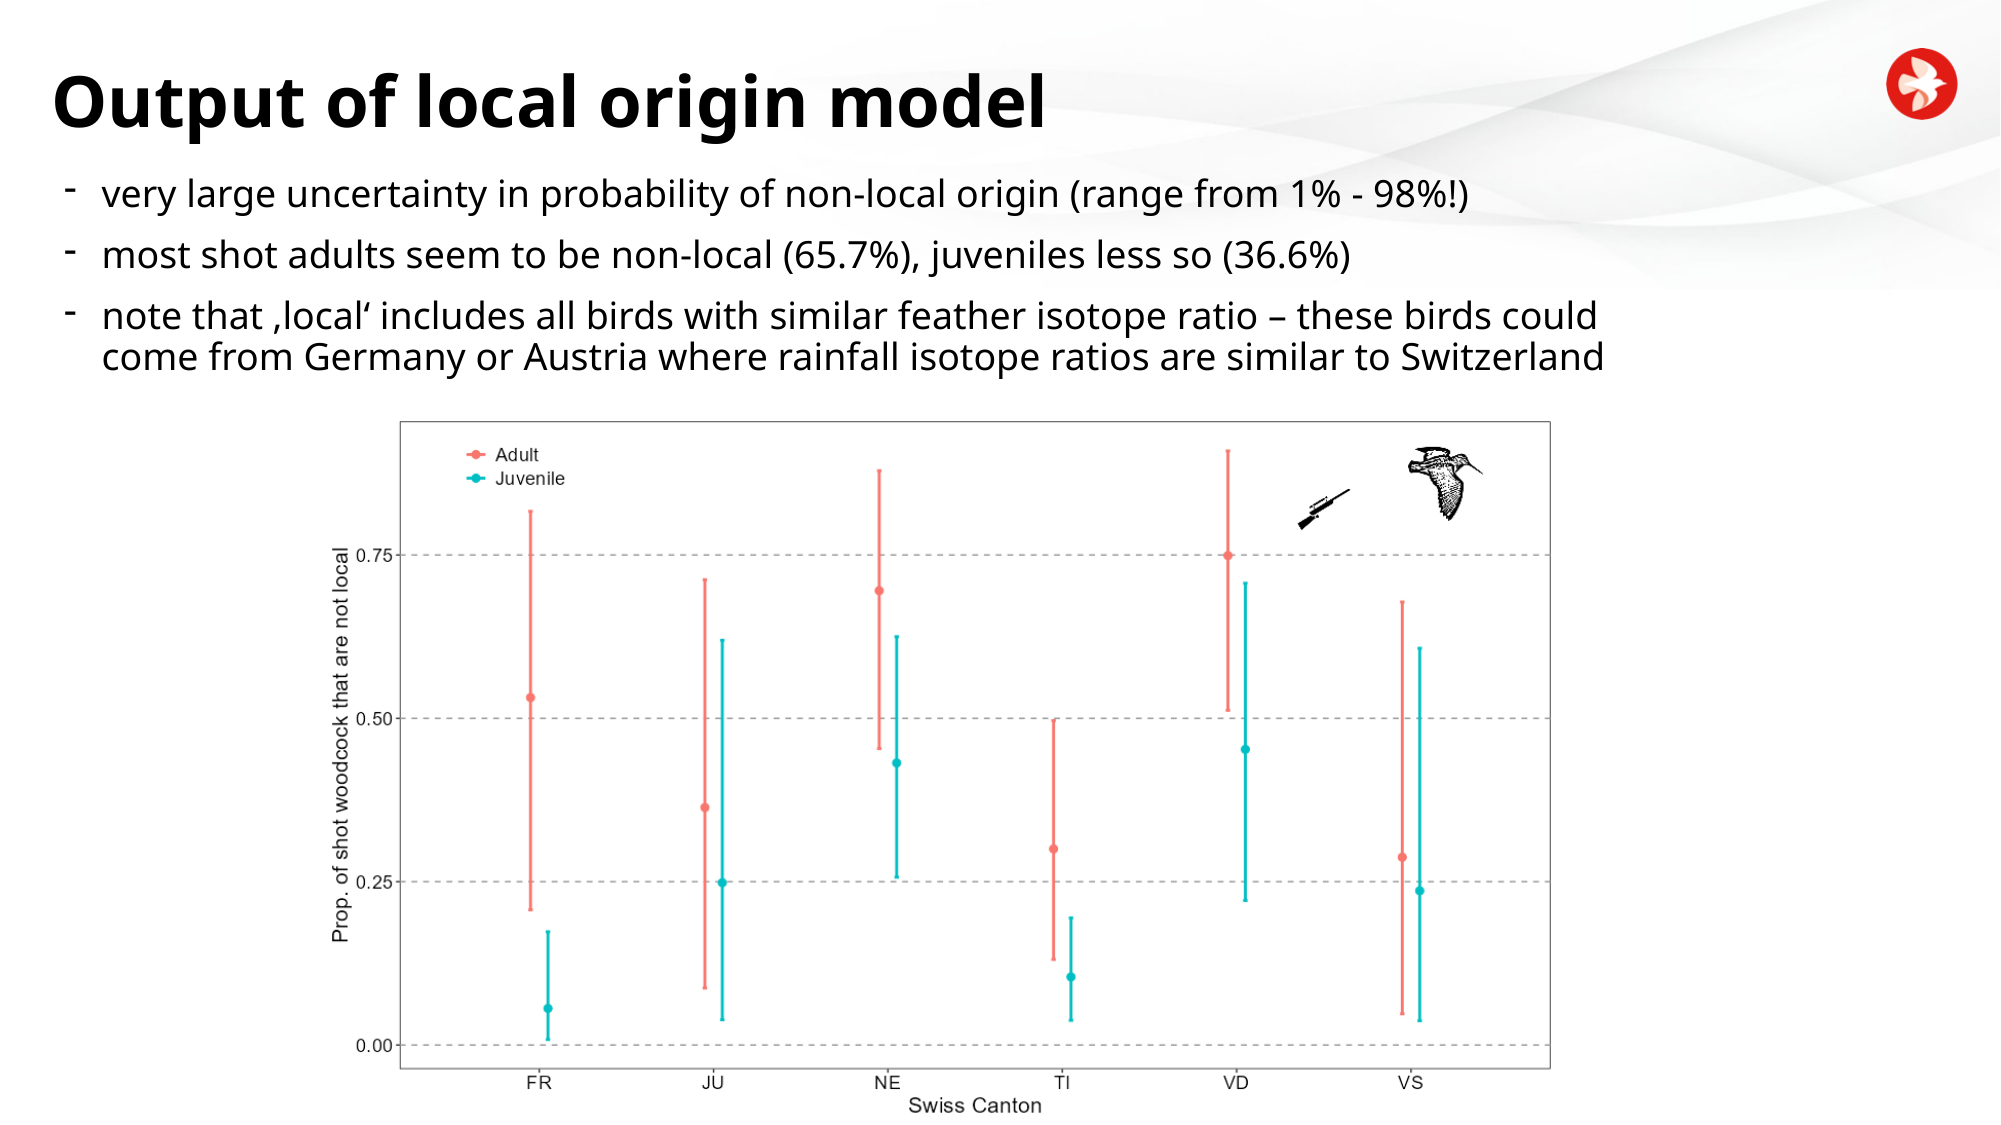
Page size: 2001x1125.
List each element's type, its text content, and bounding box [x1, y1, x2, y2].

picture [725, 0, 2001, 398]
list very large uncertainty in probability of non-local origin (range from 1% - 98%!) most shot adults seem to be non-local (65.7%), juveniles less so (36.6%) note that ‚local‘ includes all birds with similar feather isotope ratio – these birds could come from Germany or Austria where rainfall isotope ratios are similar to Switzerland [49, 167, 1638, 479]
title Output of local origin model [36, 59, 1730, 277]
picture [325, 414, 1558, 1124]
